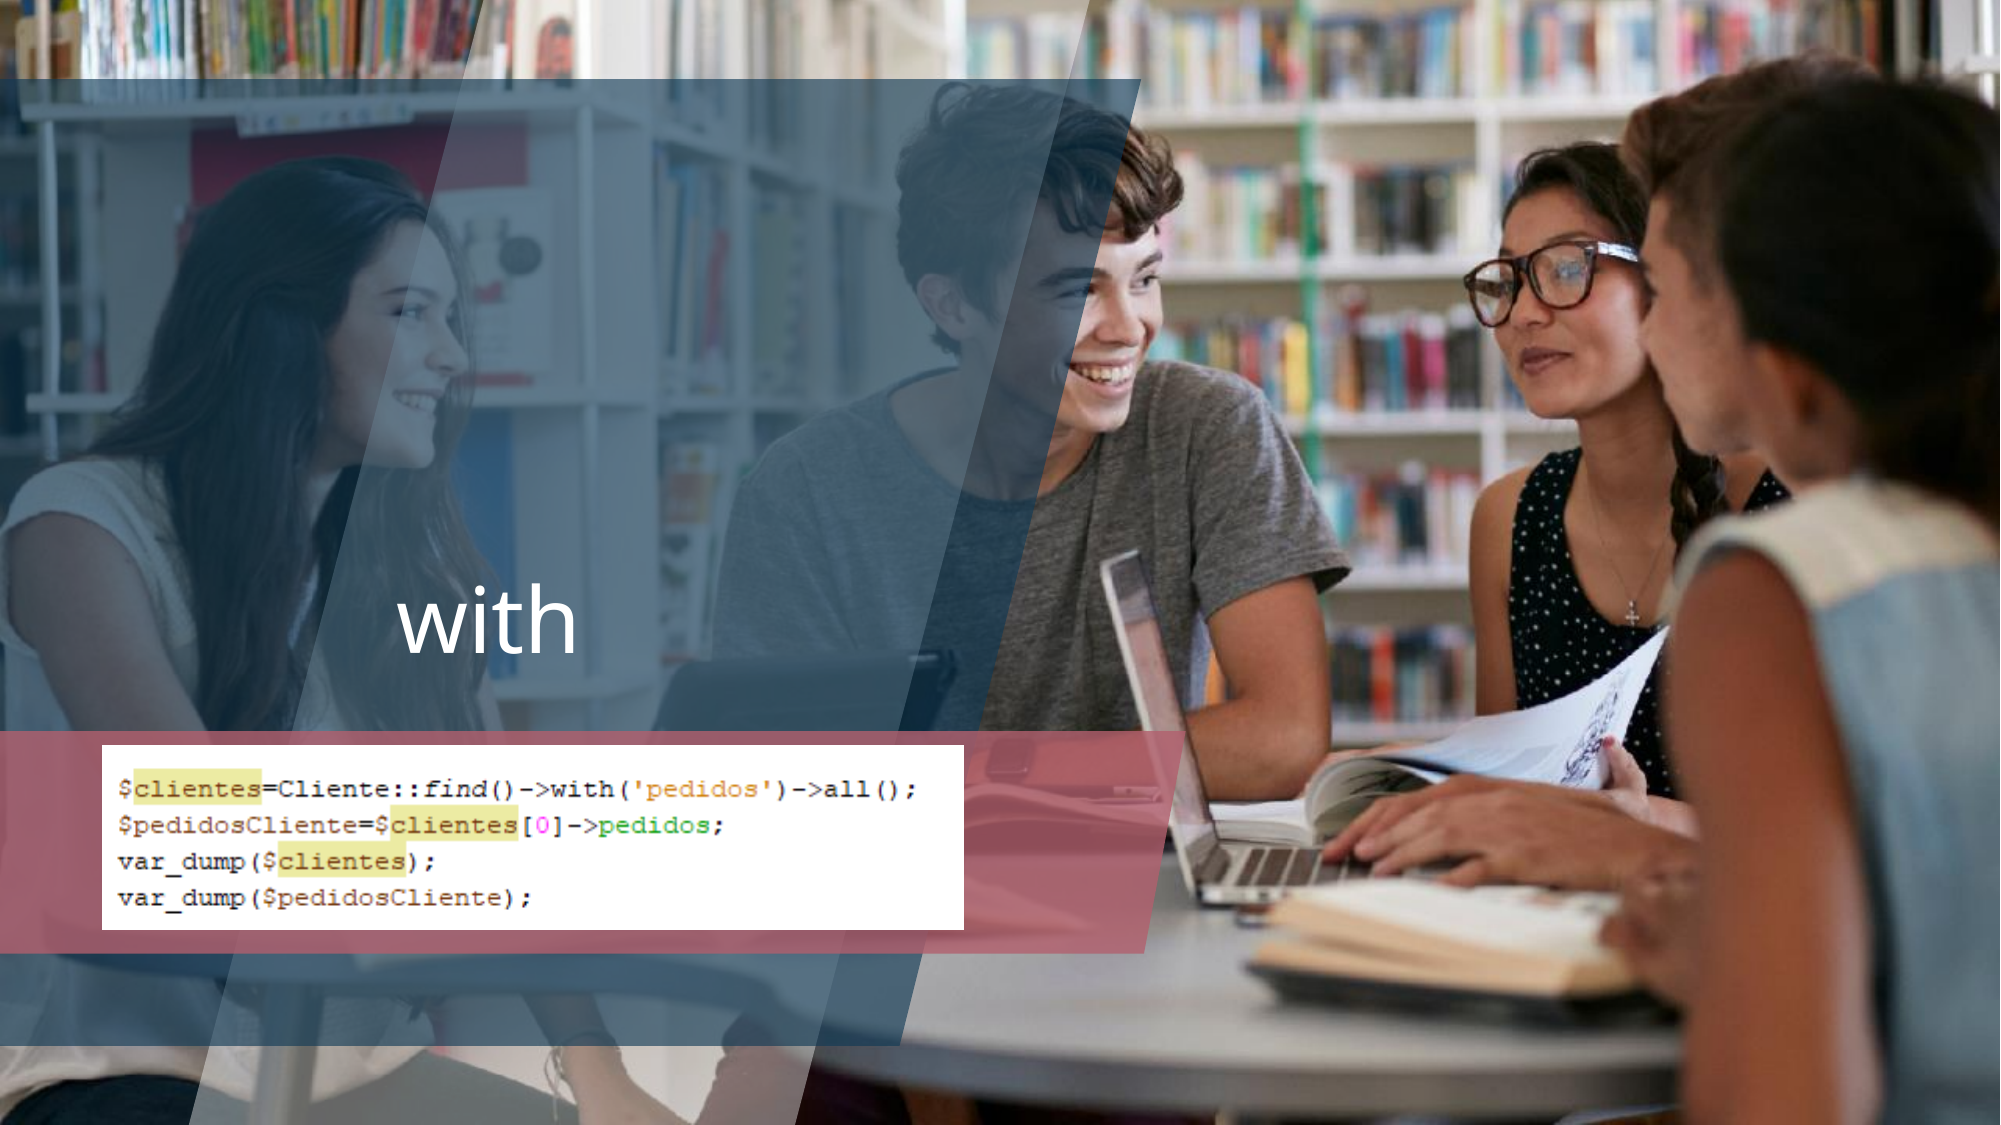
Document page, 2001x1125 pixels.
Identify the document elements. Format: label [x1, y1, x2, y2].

picture [102, 745, 964, 930]
picture [1186, 0, 2000, 1125]
text_box [0, 0, 1186, 1125]
